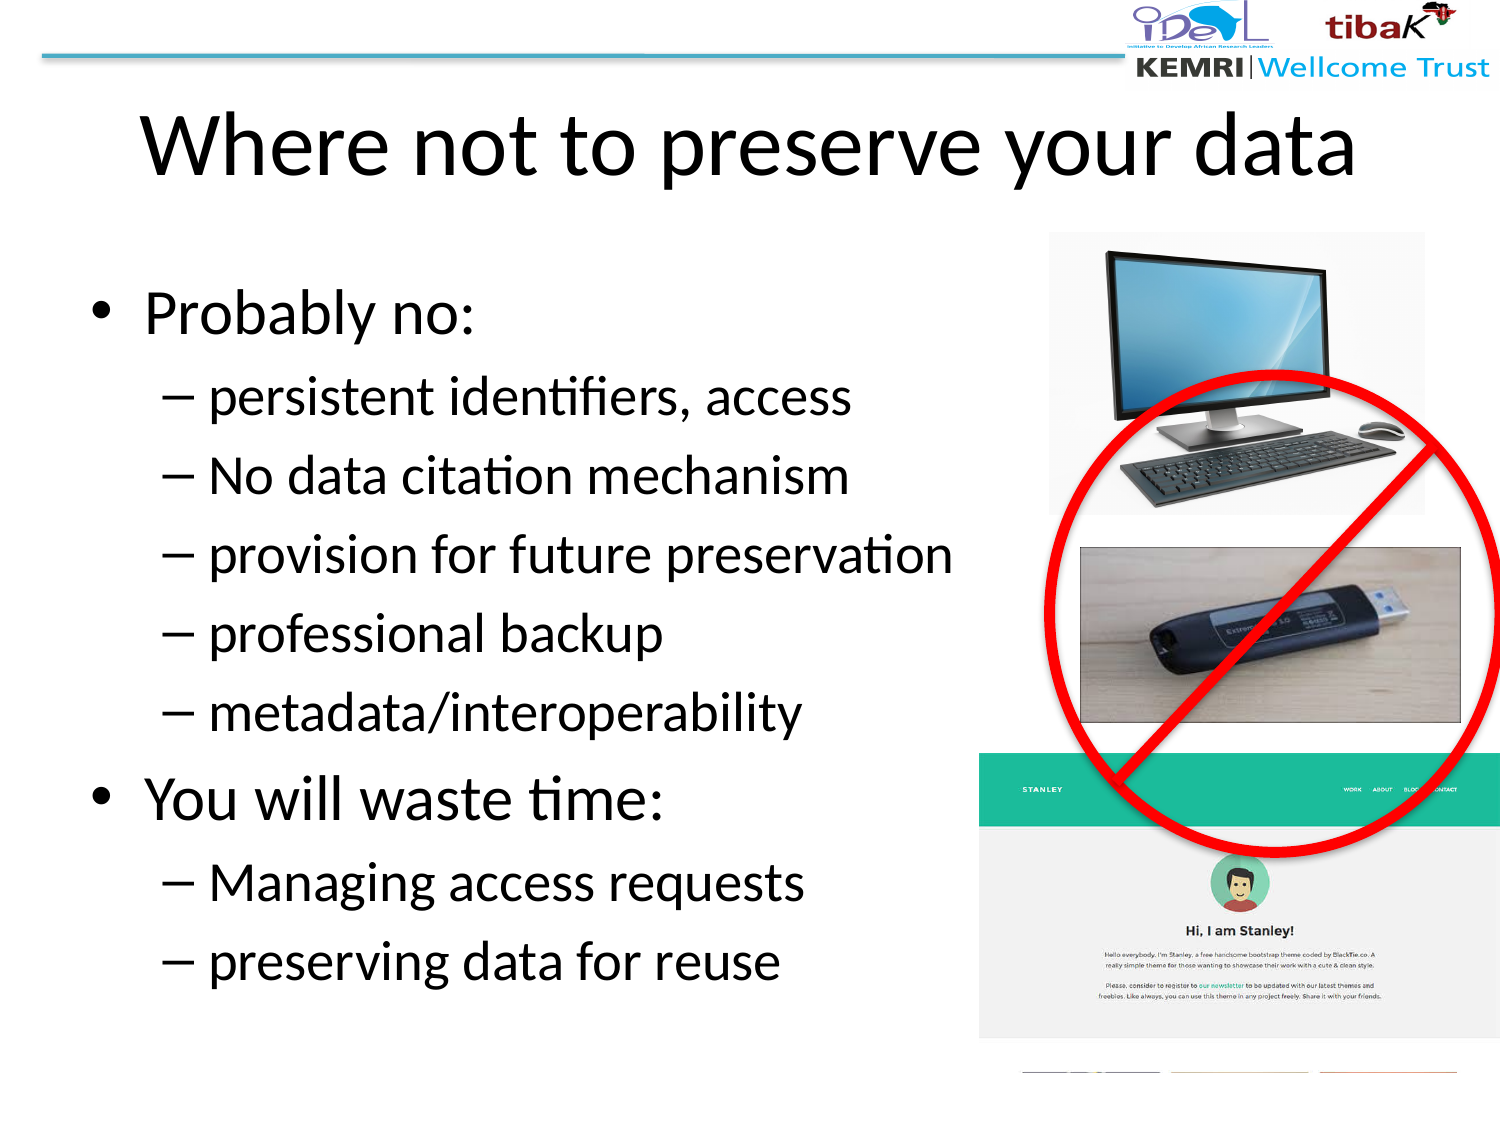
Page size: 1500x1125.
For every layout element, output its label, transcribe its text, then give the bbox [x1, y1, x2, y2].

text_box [41, 0, 1500, 91]
list Probably no: persistent identifiers, access No data citation mechanism provision for future preservation professional backup metadata/interoperability You will waste time: Managing access requests preserving data for reuse [75, 262, 1044, 1005]
title Where not to preserve your data [75, 99, 1425, 233]
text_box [1049, 374, 1500, 853]
picture [978, 753, 1500, 1074]
picture [1049, 232, 1426, 374]
